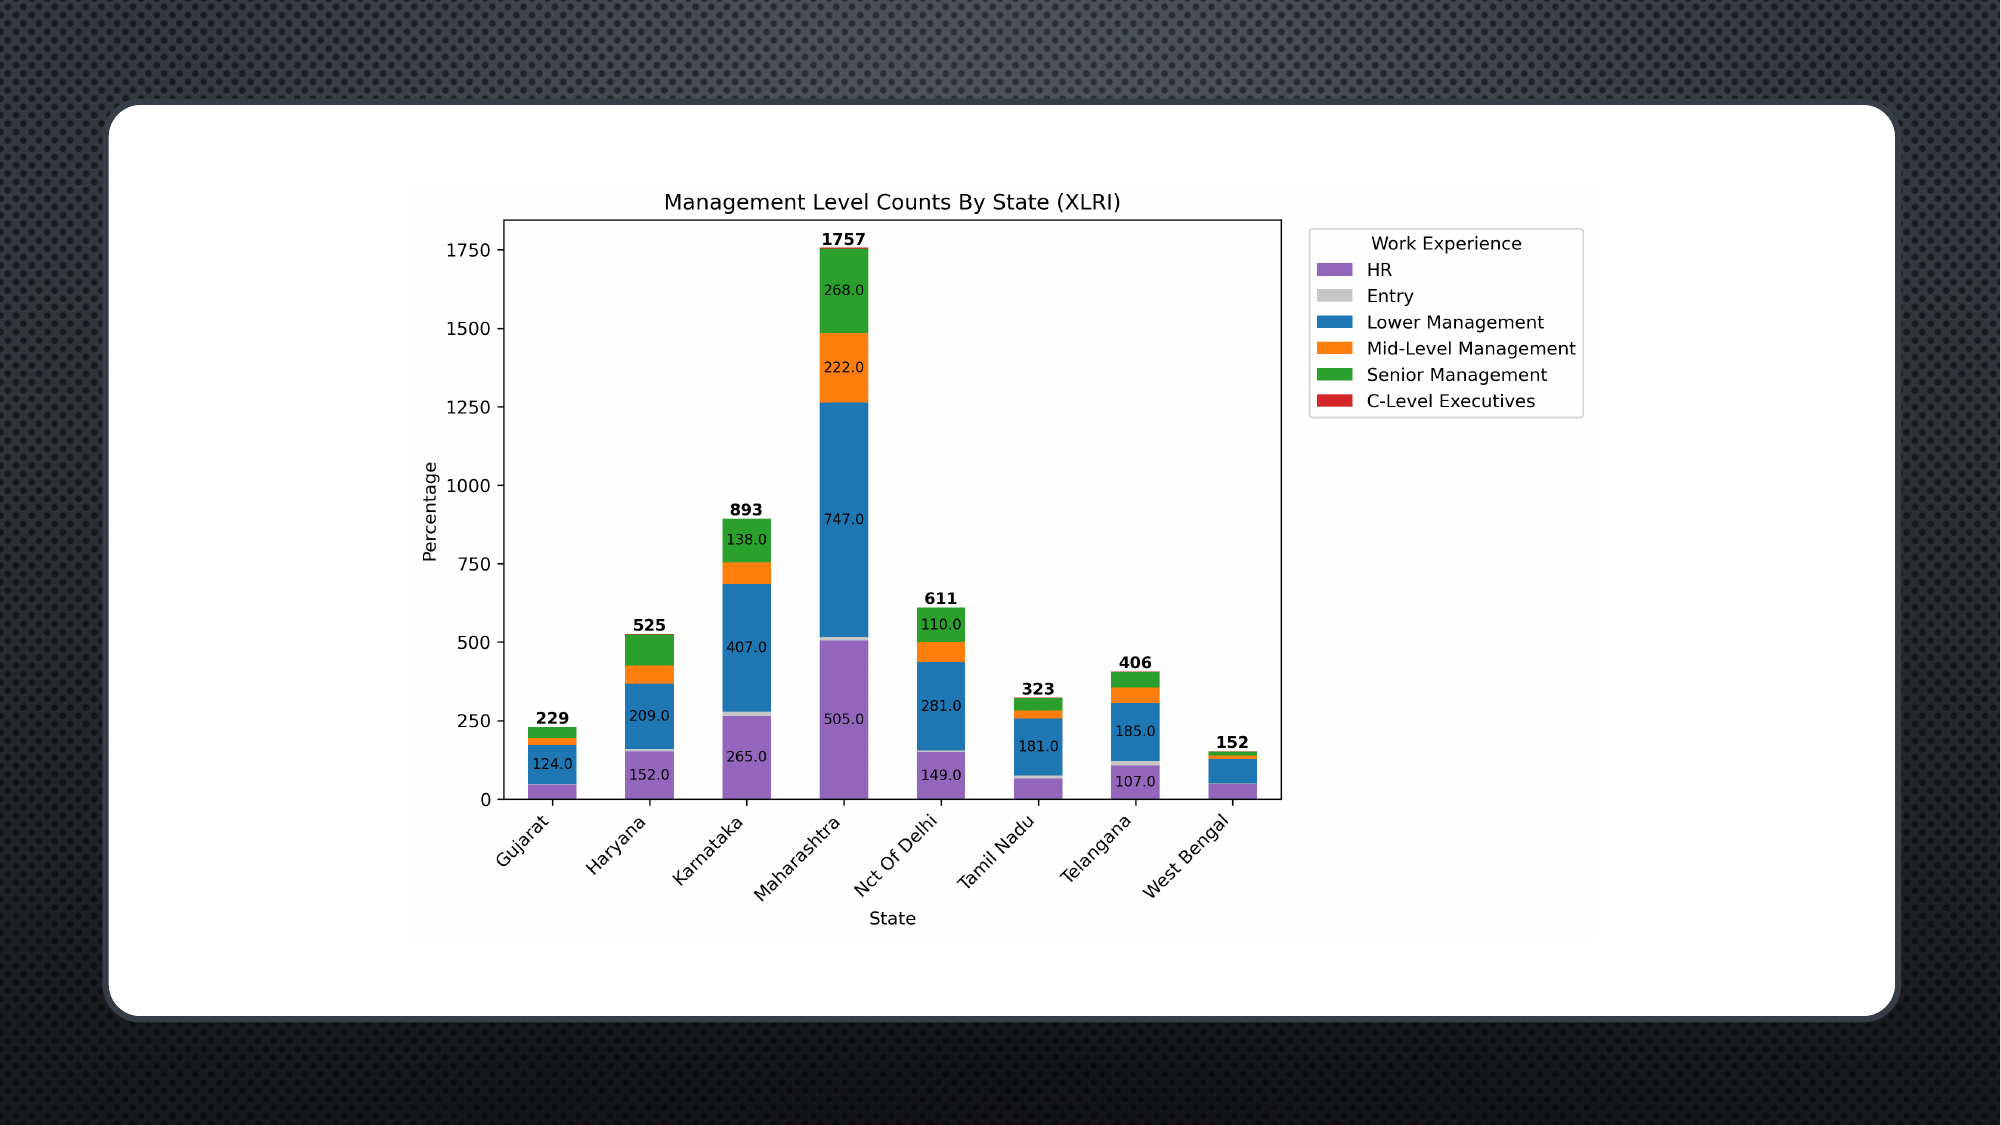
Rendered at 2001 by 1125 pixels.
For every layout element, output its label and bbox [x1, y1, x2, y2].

picture [408, 180, 1596, 941]
text_box [103, 100, 1900, 1021]
